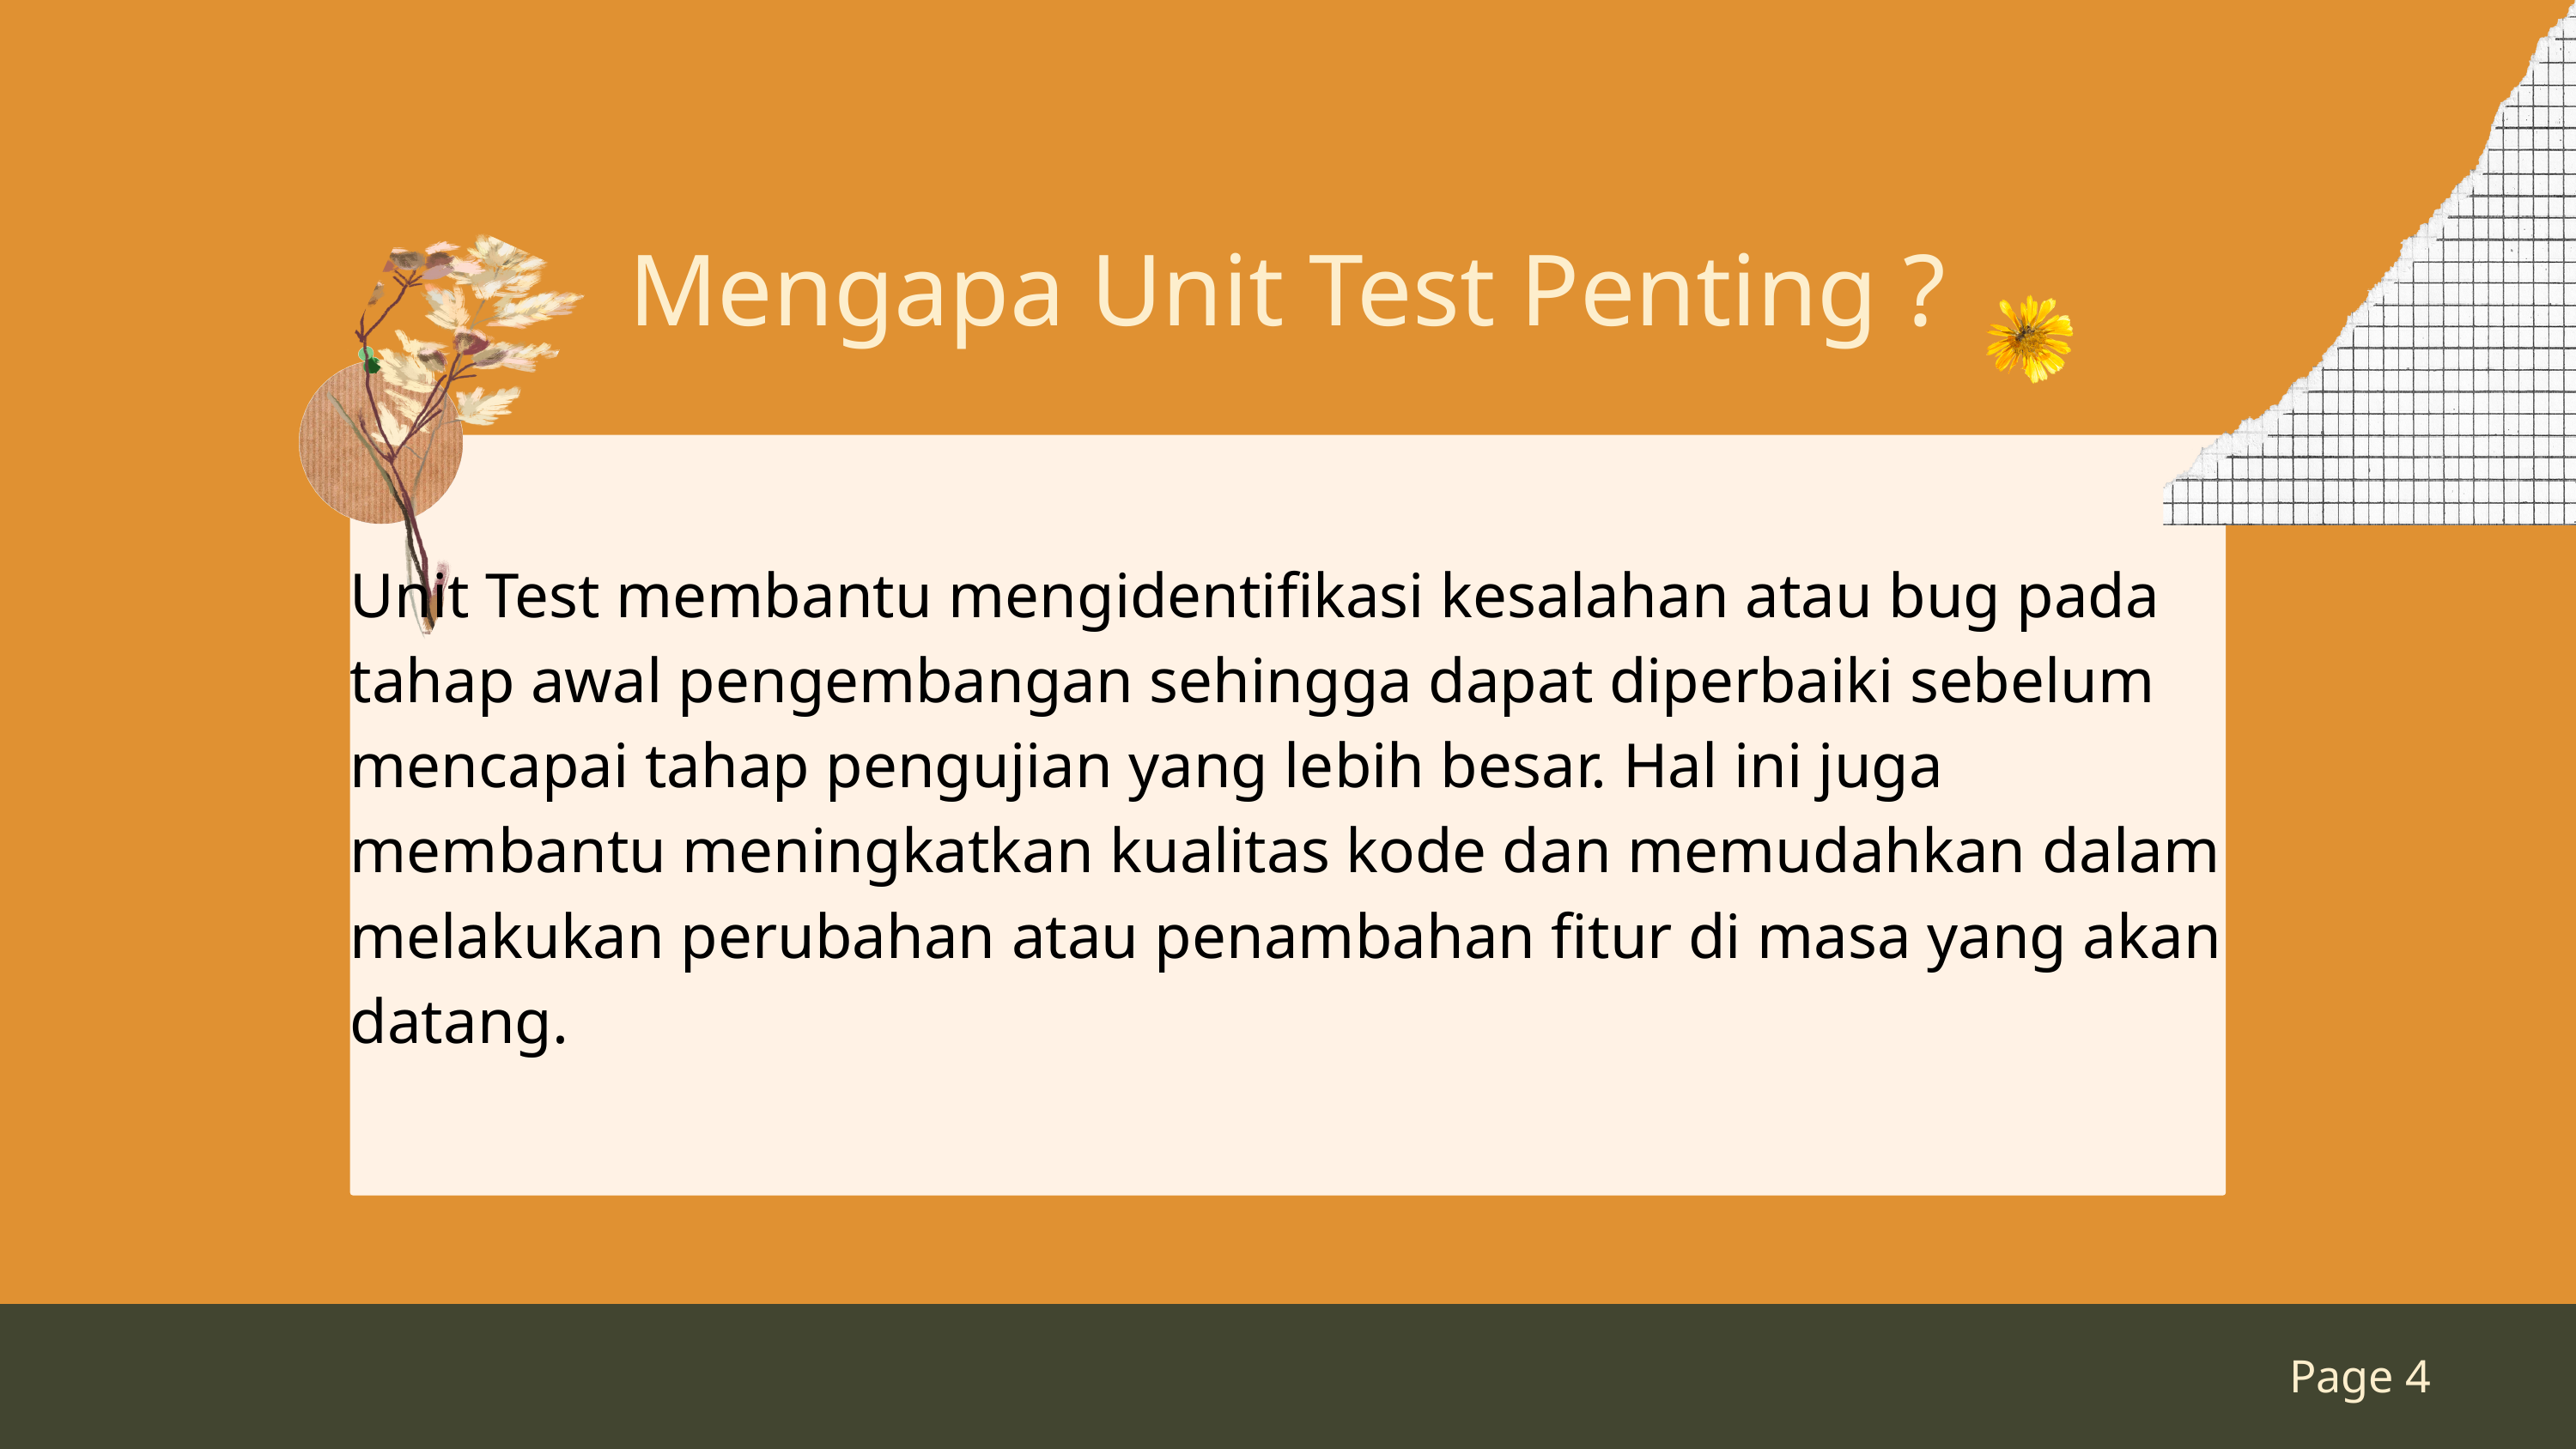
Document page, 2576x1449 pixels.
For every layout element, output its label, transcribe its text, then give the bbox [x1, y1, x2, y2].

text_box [0, 1303, 2576, 1449]
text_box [349, 434, 2227, 1196]
text_box [299, 346, 348, 454]
text_box [246, 201, 591, 619]
text_box [1984, 294, 2074, 384]
text_box [2163, 0, 2576, 525]
text_box Mengapa Unit Test Penting ? [590, 207, 1985, 345]
